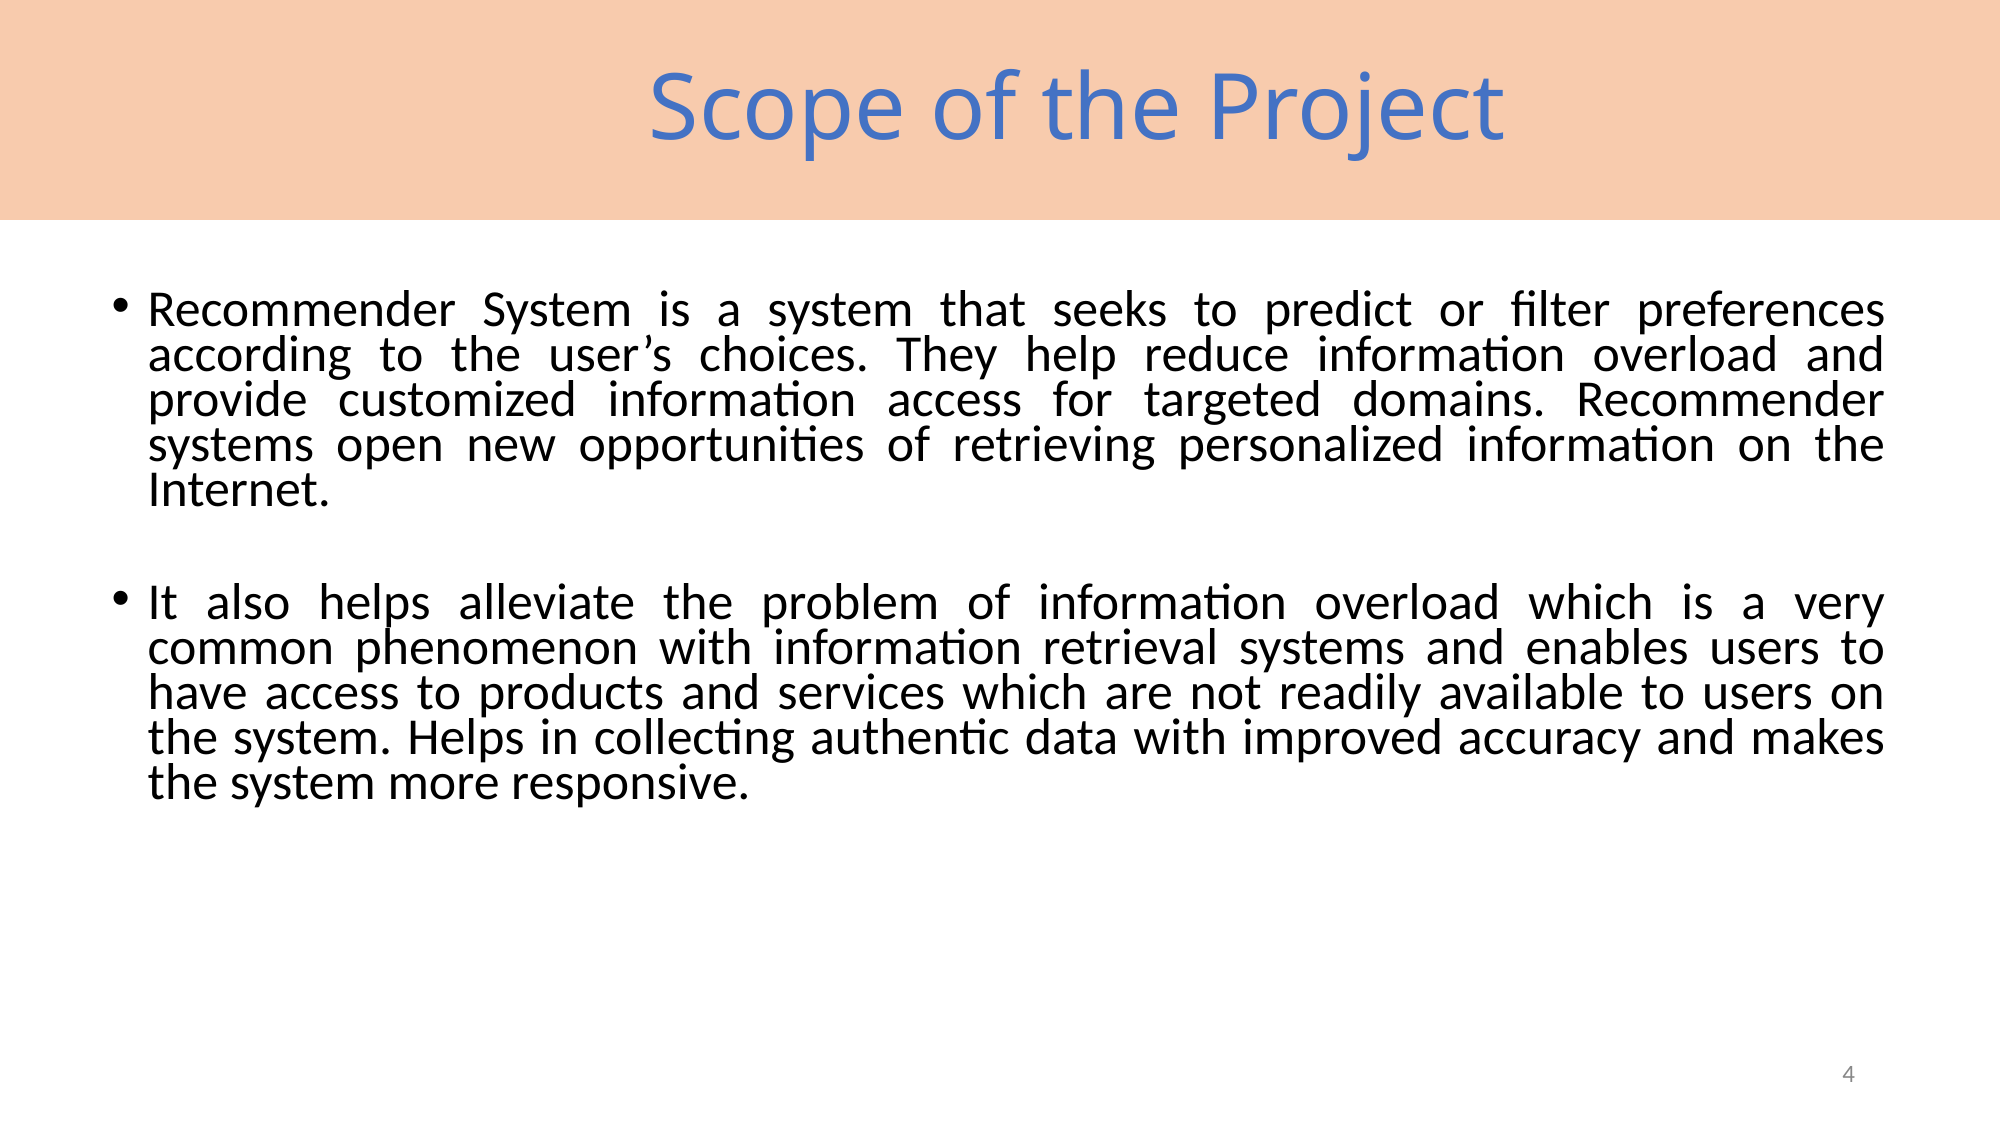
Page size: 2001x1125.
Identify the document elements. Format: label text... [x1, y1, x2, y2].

list Recommender System is a system that seeks to predict or filter preferences according to the user’s choices. They help reduce information overload and provide customized information access for targeted domains. Recommender systems open new opportunities of retrieving personalized information on the Internet. It also helps alleviate the problem of information overload which is a very common phenomenon with information retrieval systems and enables users to have access to products and services which are not readily available to users on the system. Helps in collecting authentic data with improved accuracy and makes the system more responsive. [103, 282, 1897, 1059]
title Scope of the Project [0, 0, 2000, 221]
slide_number 4 [1831, 1050, 1863, 1096]
